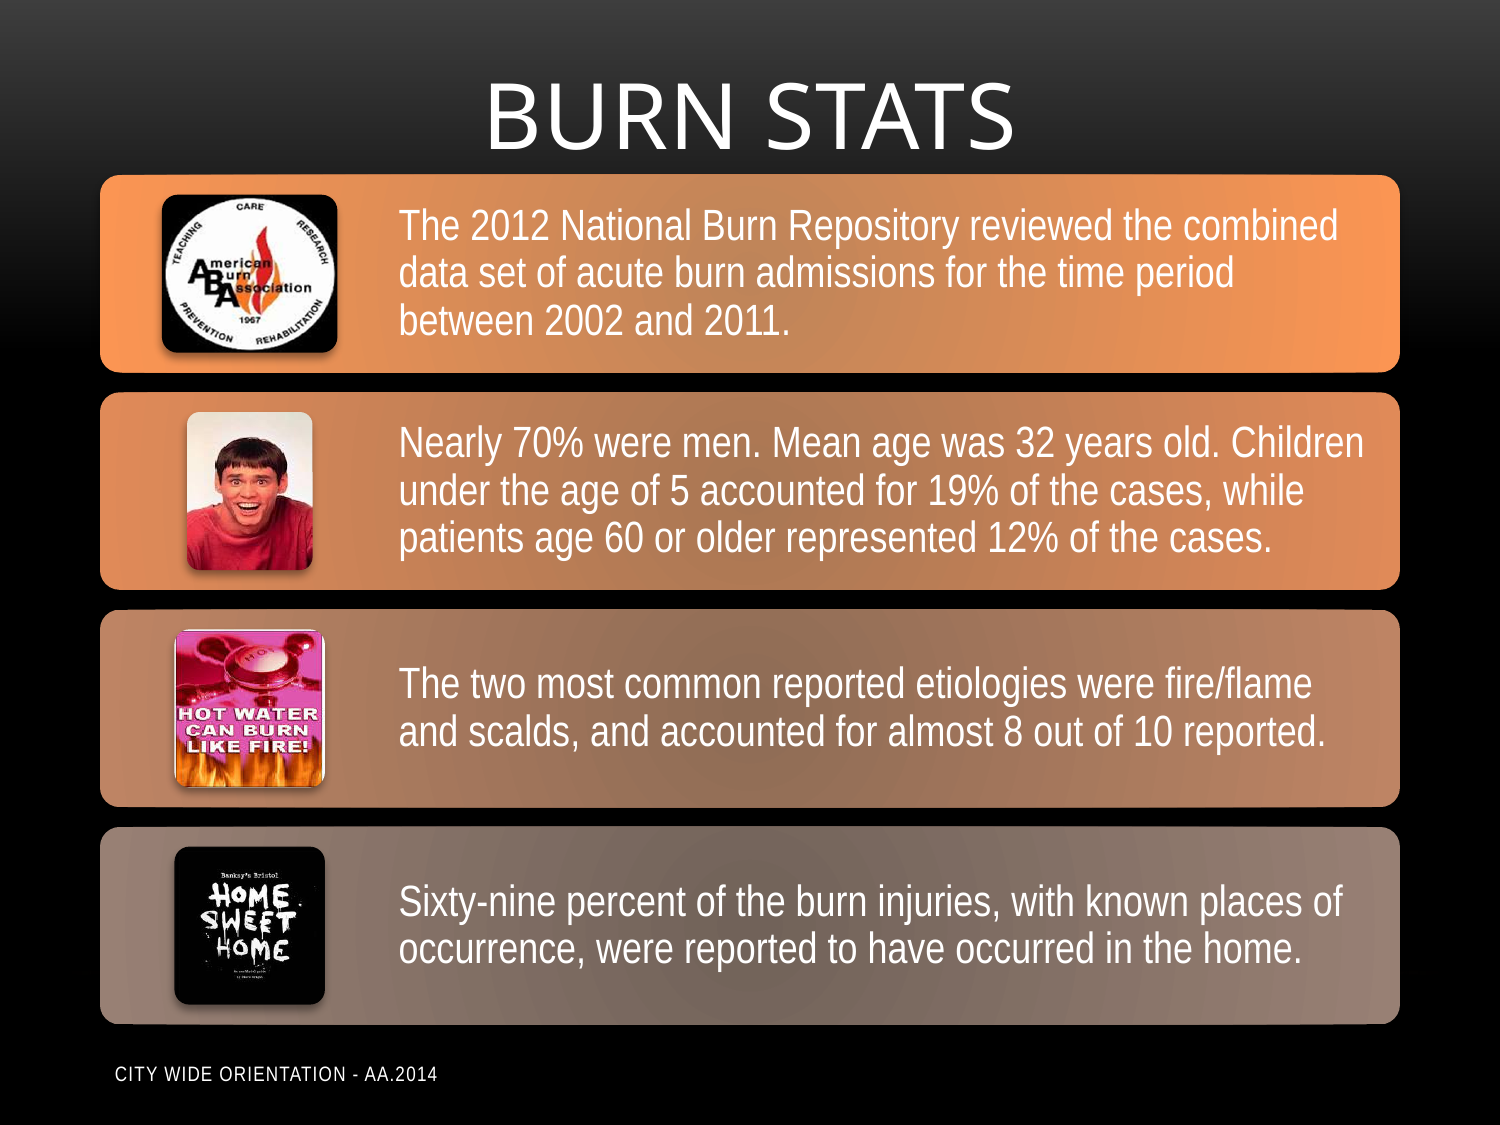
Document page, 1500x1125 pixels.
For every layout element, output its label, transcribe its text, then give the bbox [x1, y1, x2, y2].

footer City Wide Orientation - AA.2014 [99, 1042, 575, 1103]
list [99, 174, 1401, 1026]
picture [0, 0, 1500, 1125]
title BURN STATS [99, 45, 1400, 174]
